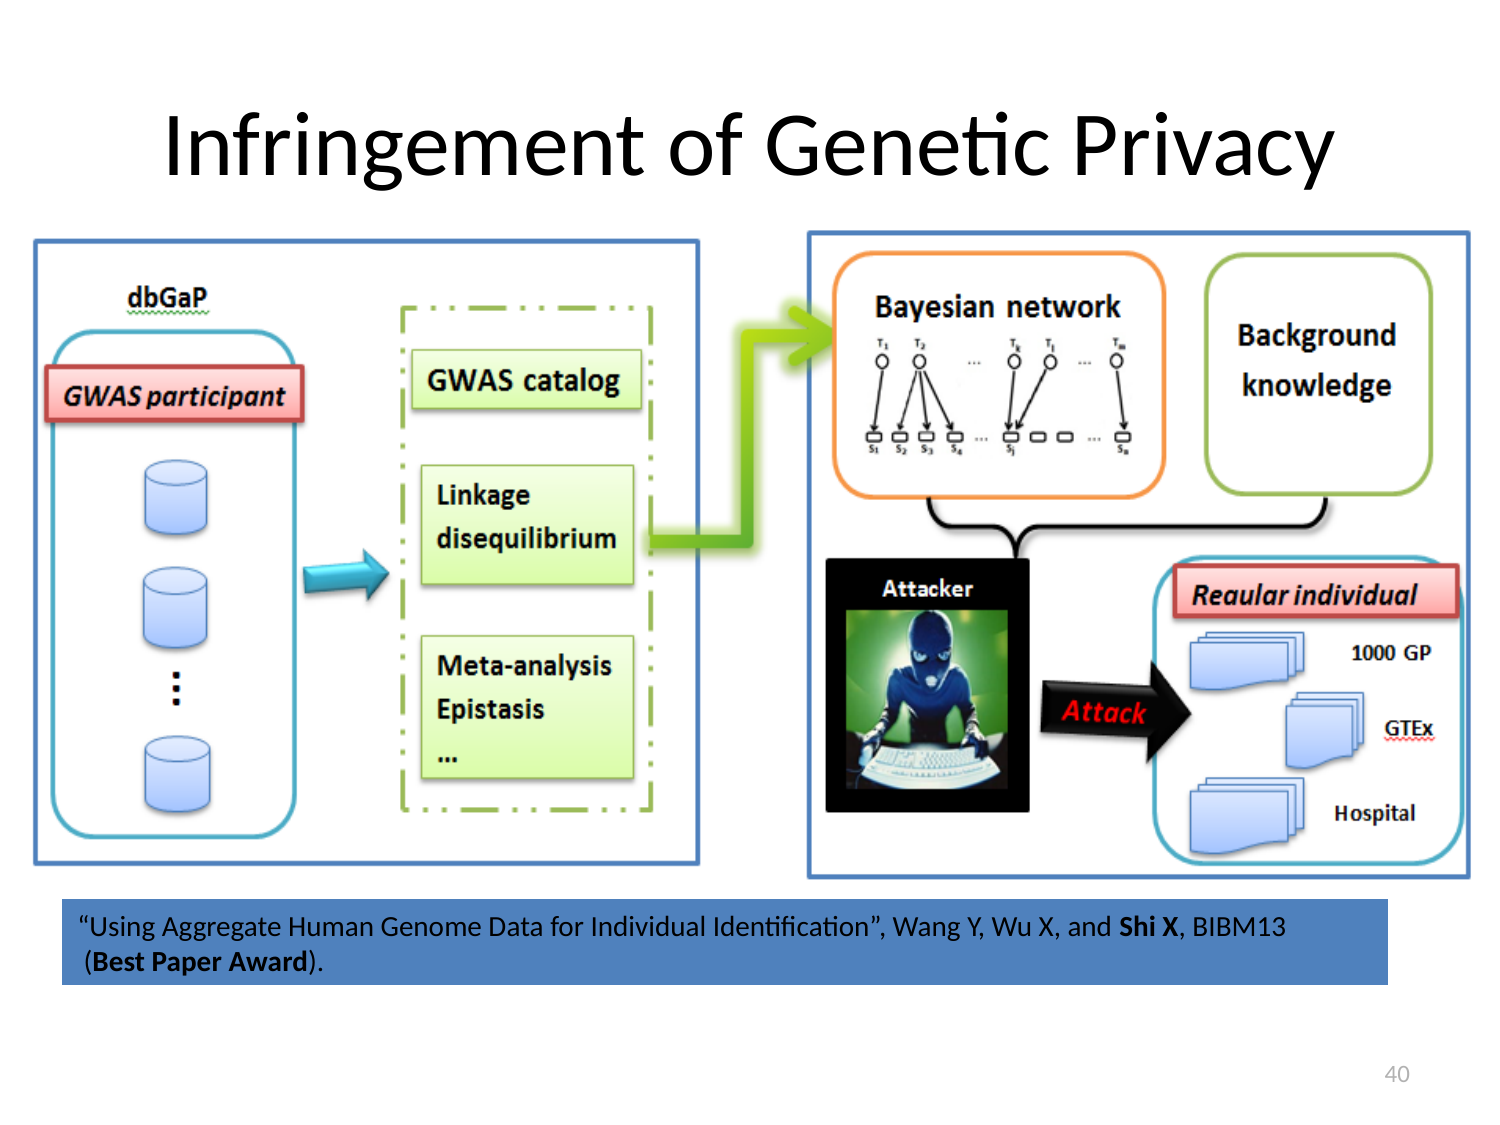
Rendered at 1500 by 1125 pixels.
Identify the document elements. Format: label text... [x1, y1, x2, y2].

title Infringement of Genetic Privacy [75, 45, 1425, 223]
text_box “Using Aggregate Human Genome Data for Individual Identification”, Wang Y, Wu X, and Shi X, BIBM13 (Best Paper Award). [62, 899, 1388, 985]
slide_number 40 [1074, 1042, 1425, 1103]
picture [24, 224, 1482, 888]
